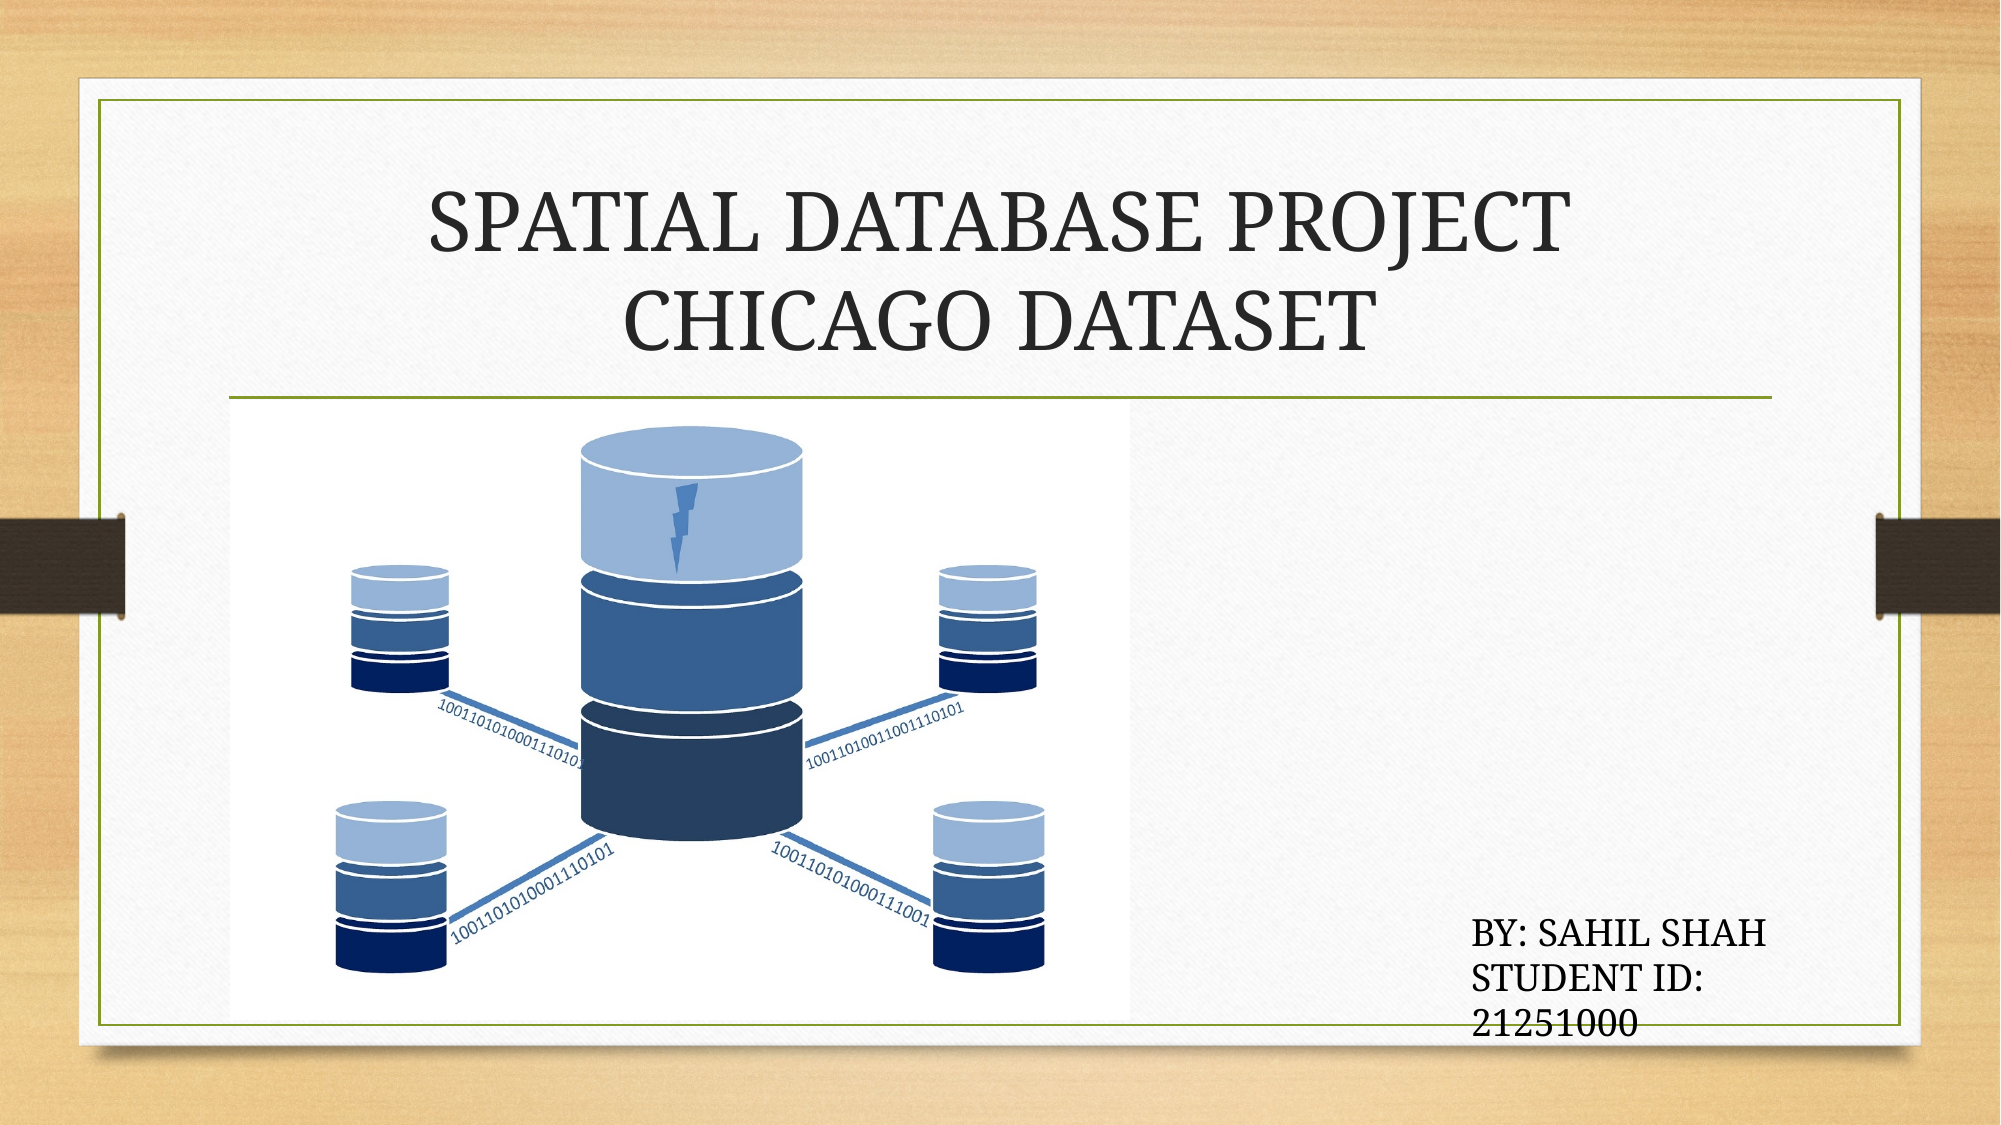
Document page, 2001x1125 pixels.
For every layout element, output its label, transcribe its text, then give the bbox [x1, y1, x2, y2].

title SPATIAL DATABASE PROJECT CHICAGO DATASET [212, 161, 1788, 375]
picture [0, 0, 2001, 1125]
text_box BY: SAHIL SHAH STUDENT ID: 21251000 [1456, 901, 1884, 1051]
